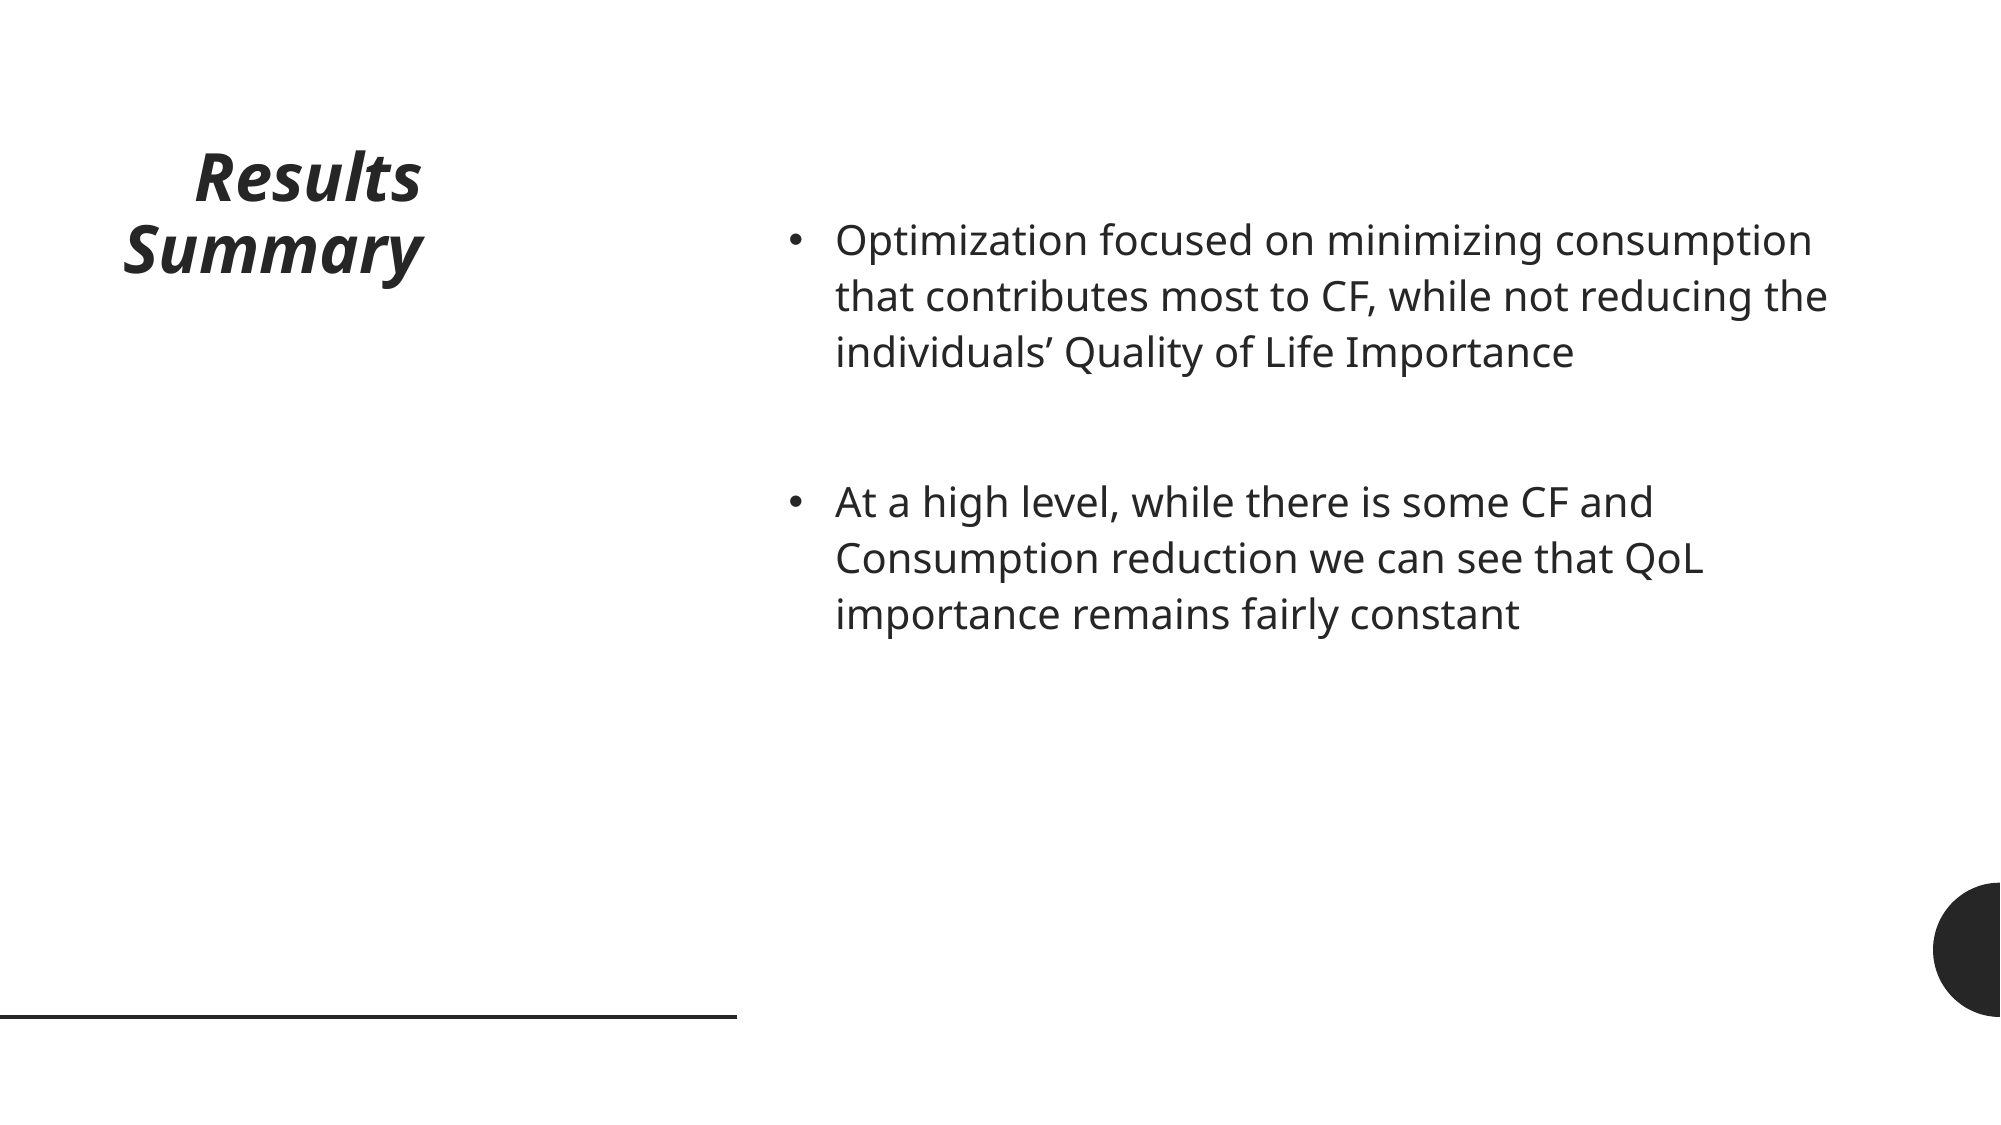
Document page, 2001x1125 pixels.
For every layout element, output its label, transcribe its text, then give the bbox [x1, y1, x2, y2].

title Results Summary [33, 105, 438, 296]
list Optimization focused on minimizing consumption that contributes most to CF, while not reducing the individuals’ Quality of Life Importance At a high level, while there is some CF and Consumption reduction we can see that QoL importance remains fairly constant [773, 200, 1906, 771]
